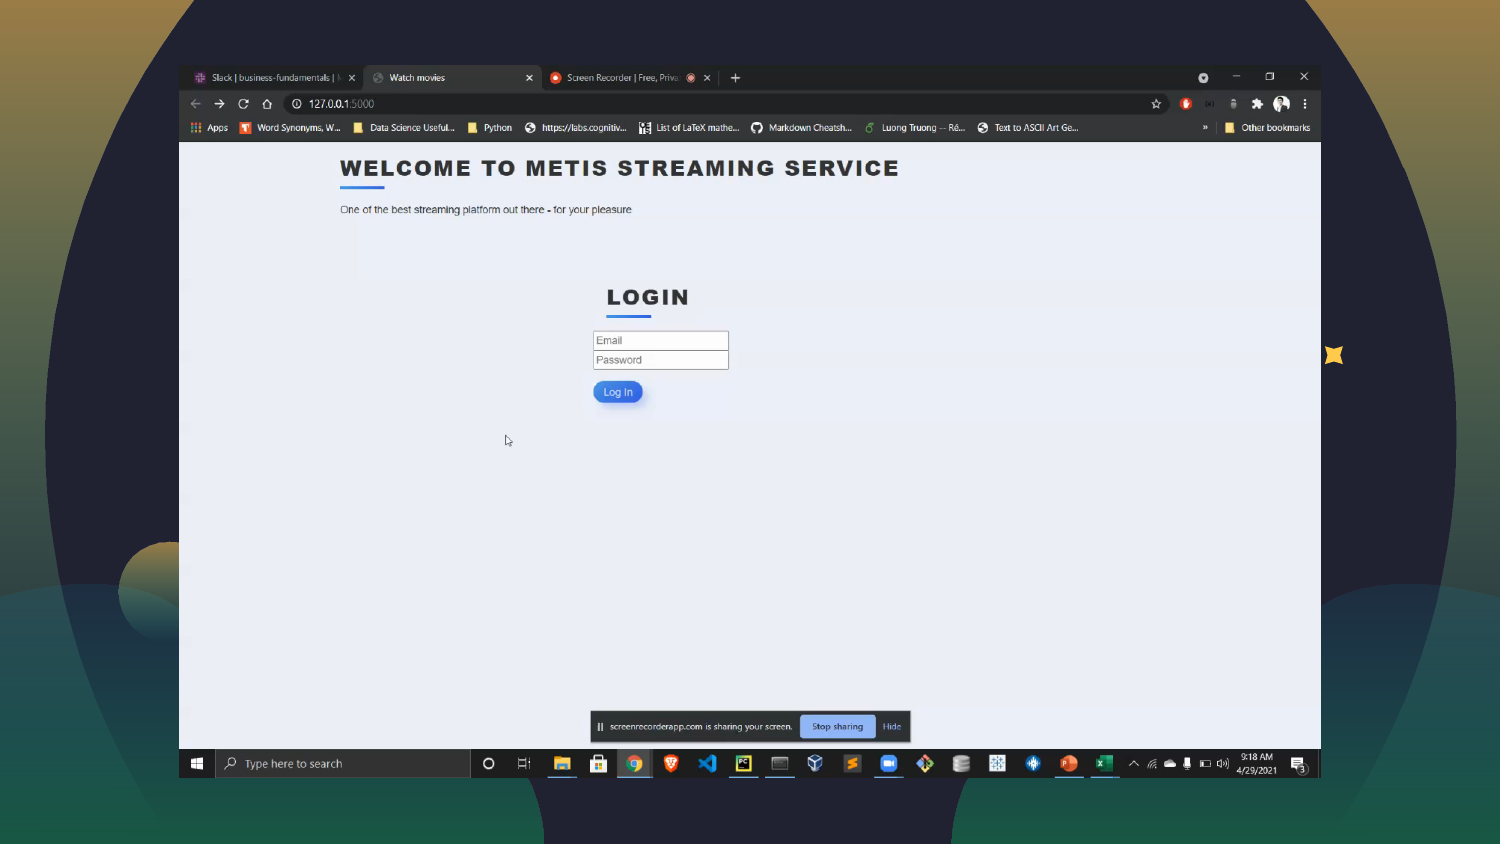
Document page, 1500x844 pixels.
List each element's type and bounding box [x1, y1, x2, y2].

text_box [178, 64, 1322, 780]
